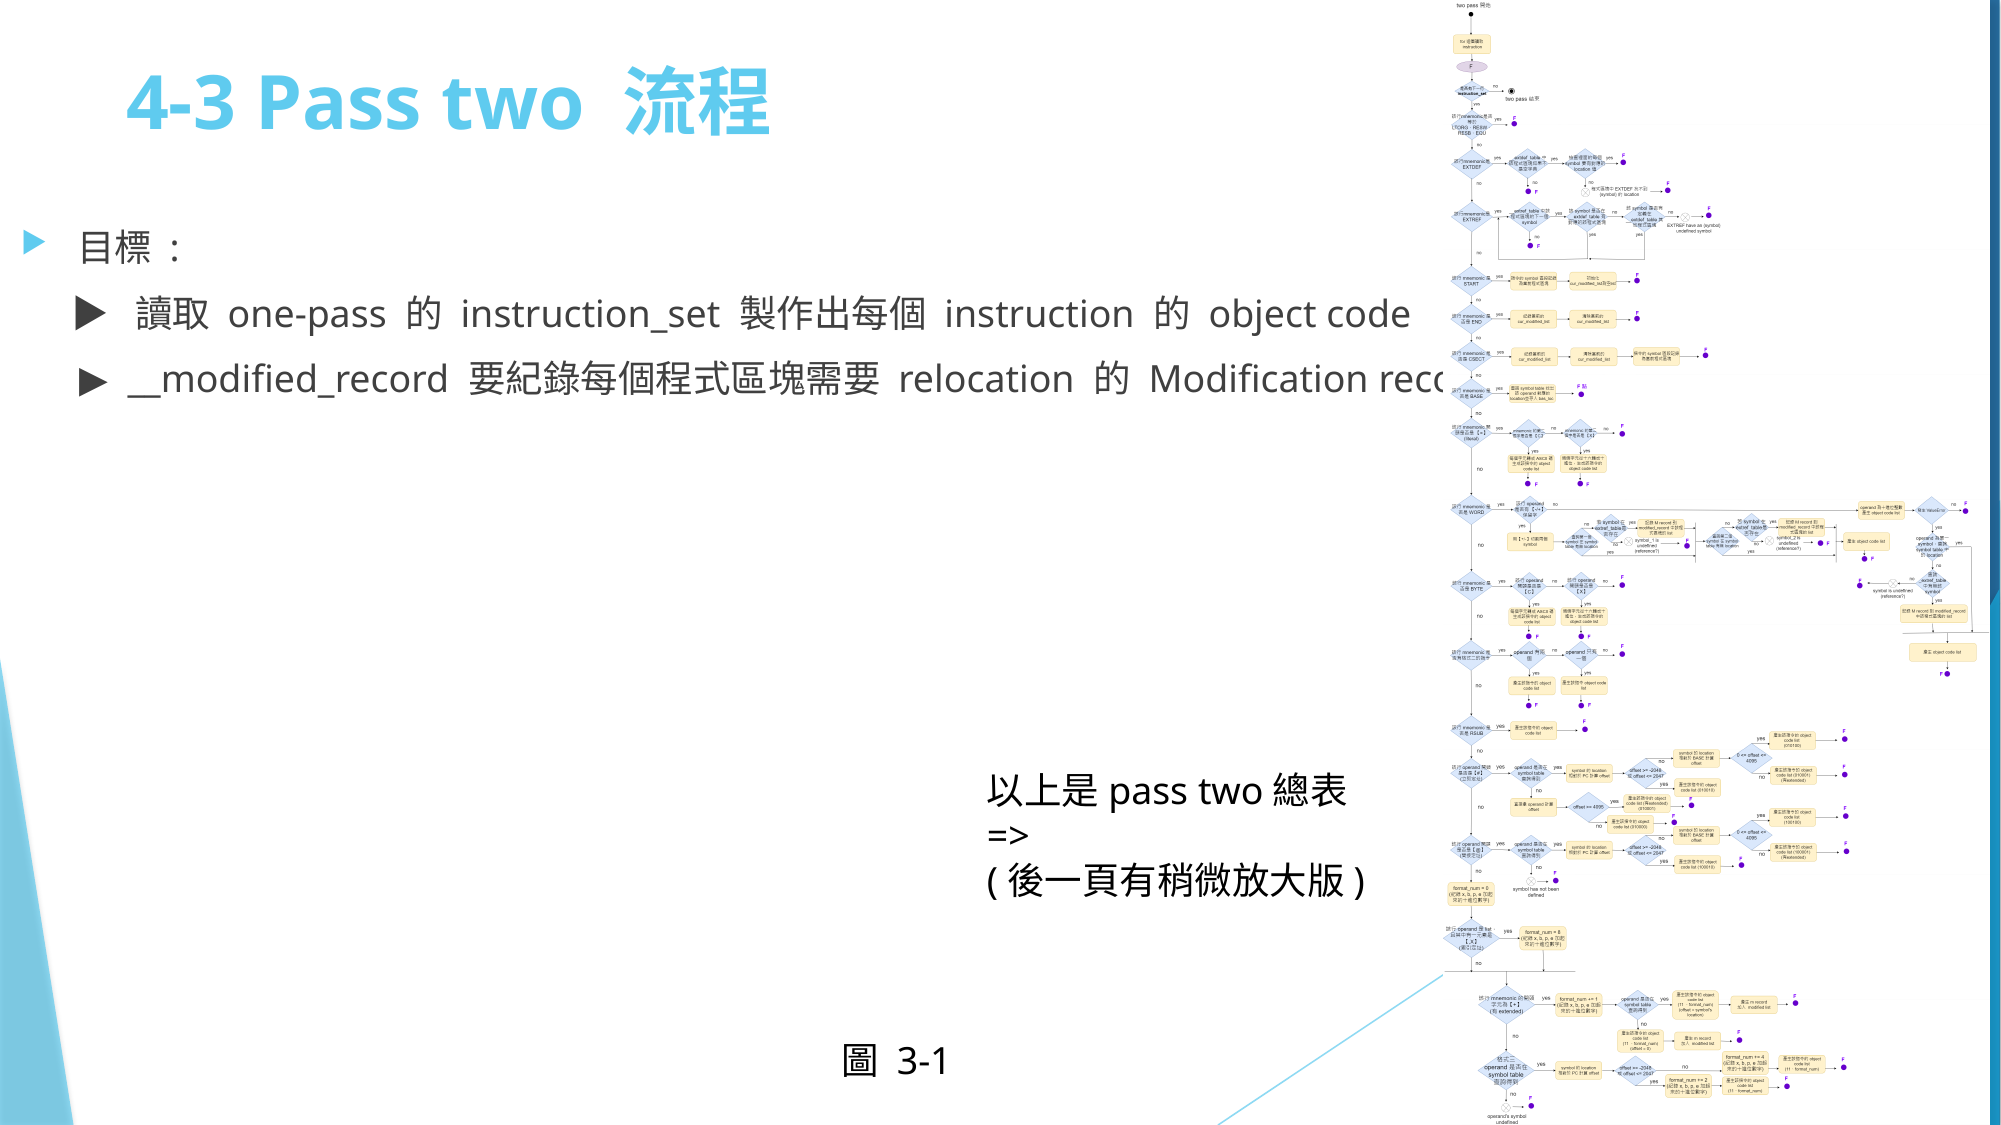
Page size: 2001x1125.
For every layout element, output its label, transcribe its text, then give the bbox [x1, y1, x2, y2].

text_box 以上是pass two總表 => (後一頁有稍微放大版) [972, 759, 1419, 910]
title 4-3 Pass two 流程 [111, 47, 1438, 163]
text_box 圖 3-1 [827, 1030, 1062, 1090]
text_box 目標 : ▶ 讀取 one-pass 的 instruction_set 製作出每個 instruction 的 object code ▶ __modified_record 要紀錄每個程式區塊需要 relocation 的 Modification record [5, 216, 1438, 559]
picture [1443, 0, 1990, 1125]
